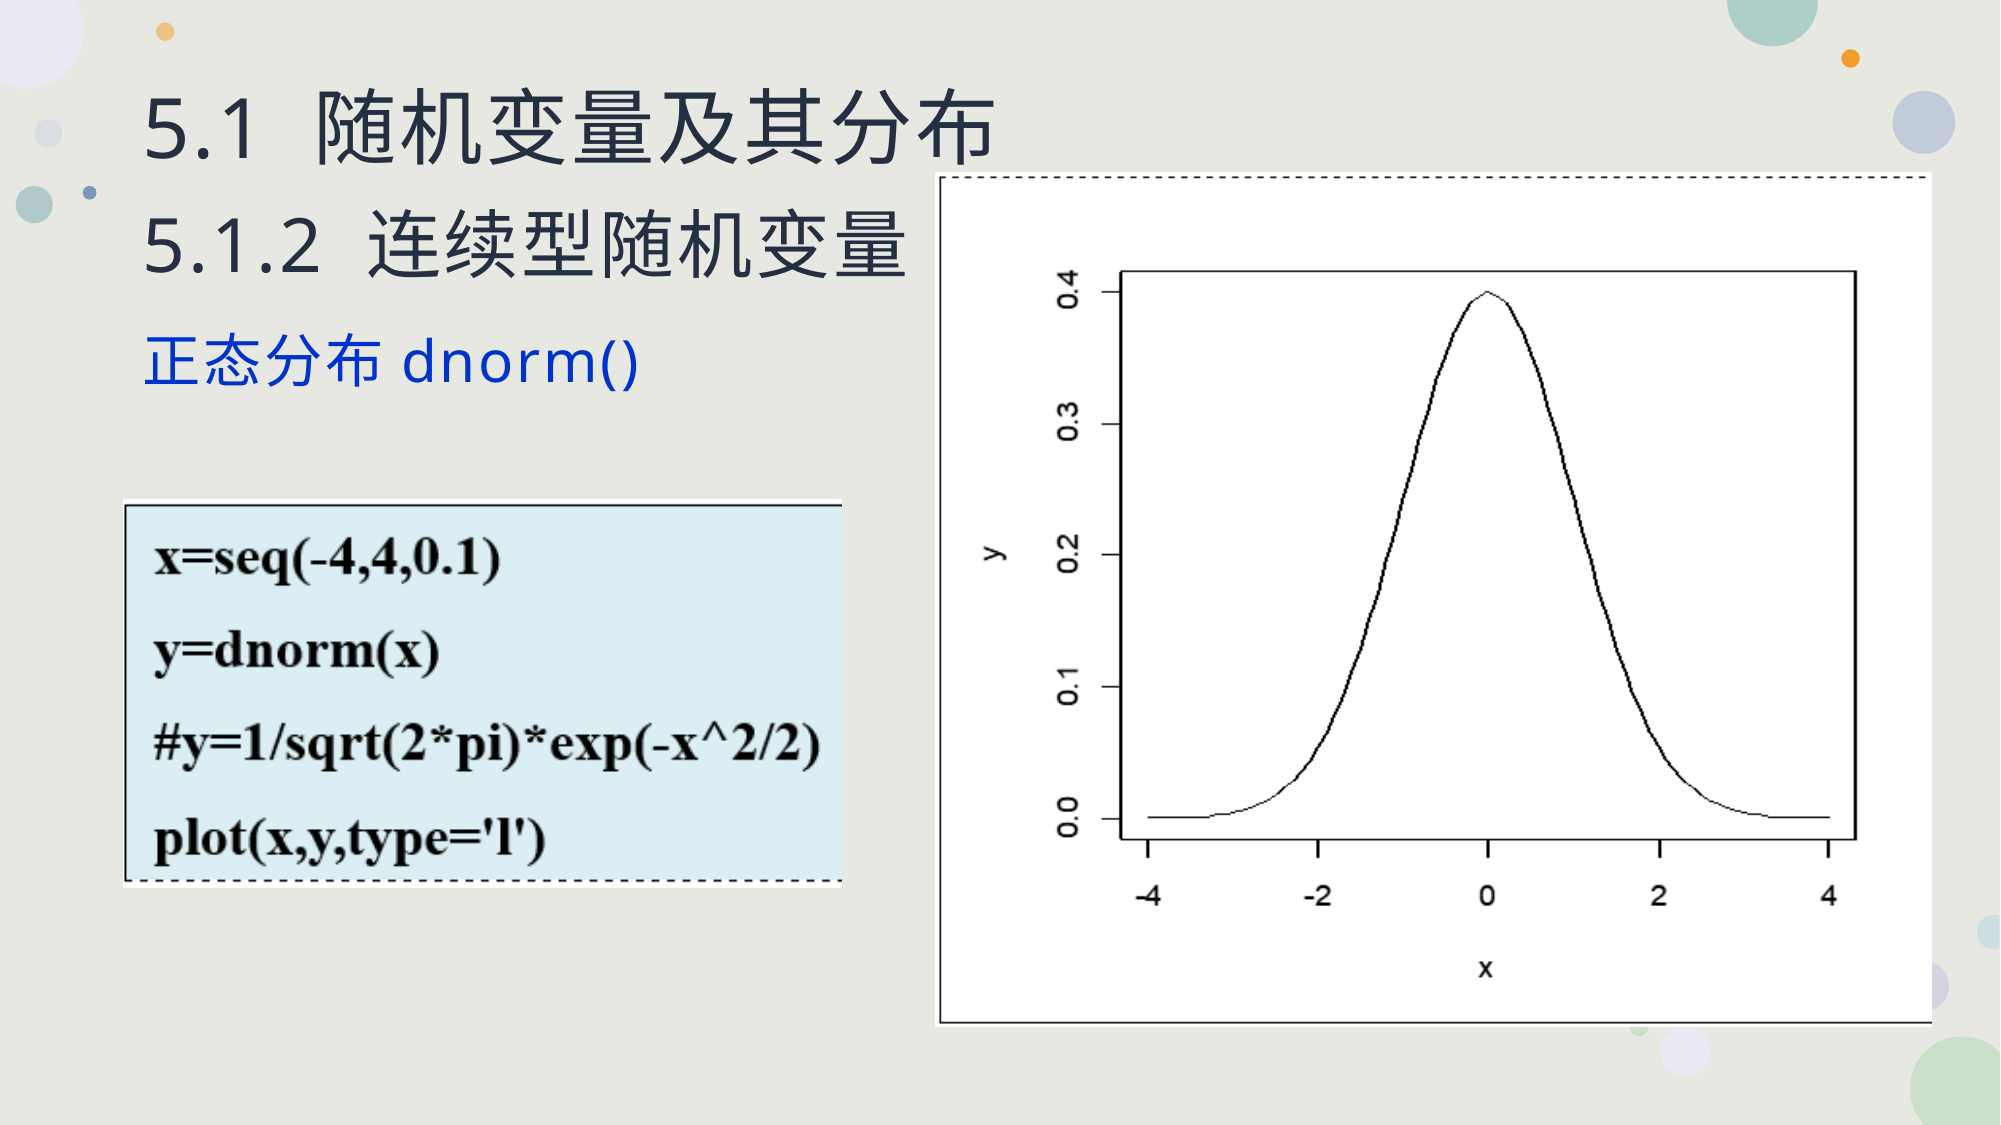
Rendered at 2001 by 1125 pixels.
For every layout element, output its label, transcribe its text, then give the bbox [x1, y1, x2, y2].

picture [123, 499, 842, 889]
list 正态分布dnorm() [127, 299, 1877, 1125]
picture [935, 172, 1932, 1027]
title 5.1 随机变量及其分布 5.1.2 连续型随机变量 [127, 59, 1877, 278]
